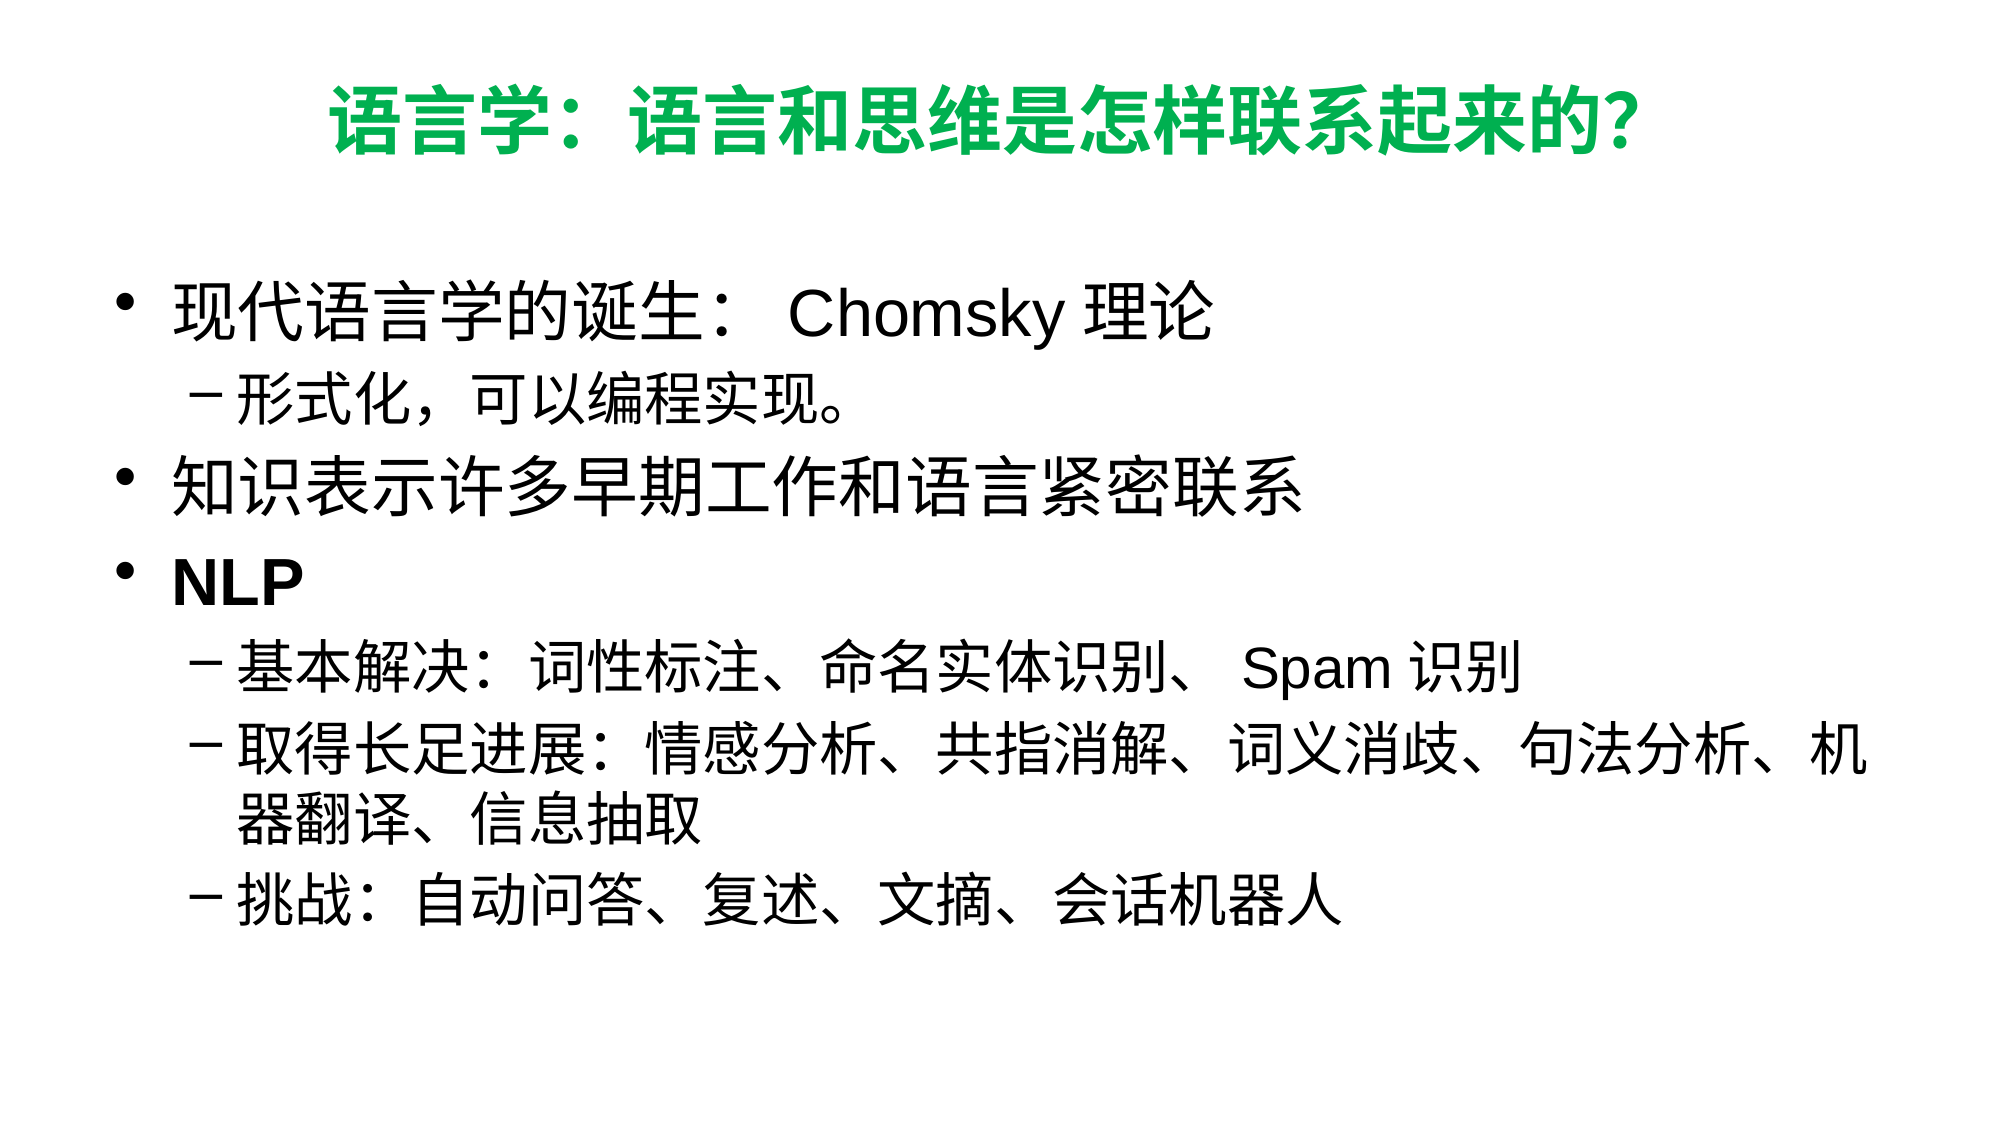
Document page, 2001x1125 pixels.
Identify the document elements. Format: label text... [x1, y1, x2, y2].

list 现代语言学的诞生：Chomsky理论 形式化，可以编程实现。 知识表示许多早期工作和语言紧密联系 NLP 基本解决：词性标注、命名实体识别、Spam识别 取得长足进展：情感分析、共指消解、词义消歧、句法分析、机器翻译、信息抽取 挑战：自动问答、复述、文摘、会话机器人 [99, 262, 1900, 1005]
title 语言学：语言和思维是怎样联系起来的？ [312, 24, 1663, 213]
